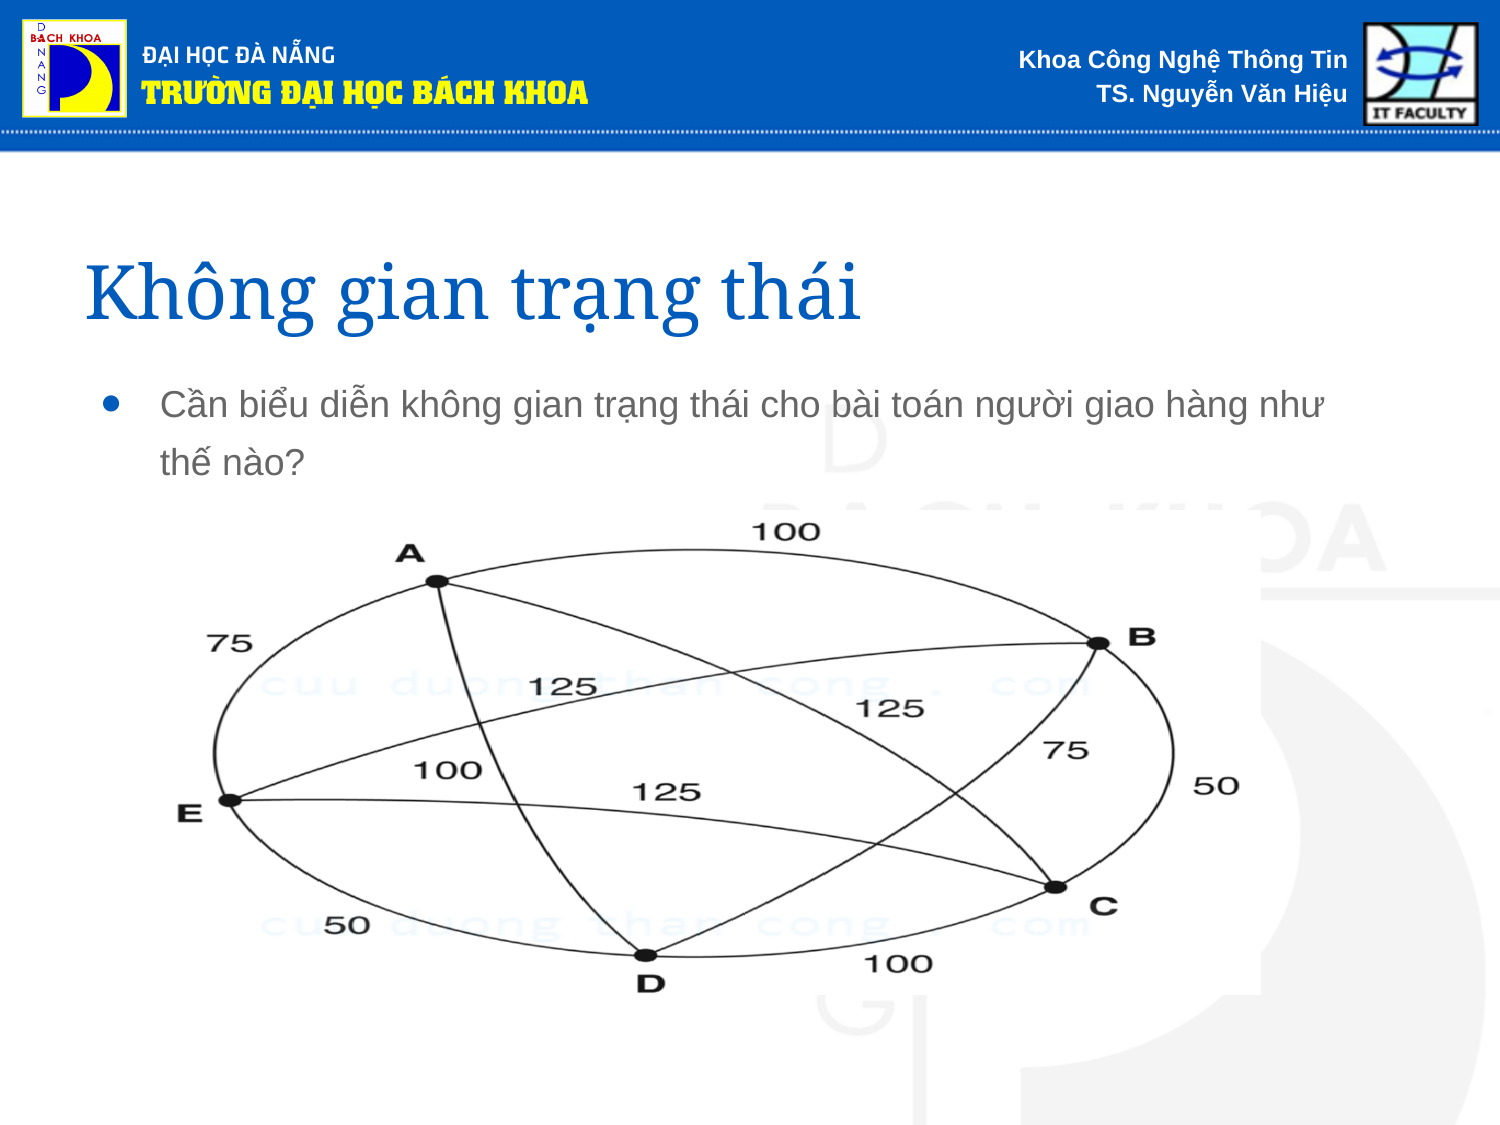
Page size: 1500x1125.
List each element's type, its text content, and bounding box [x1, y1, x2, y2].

title Không gian trạng thái [69, 164, 1369, 343]
picture [0, 0, 1500, 1125]
list Cần biểu diễn không gian trạng thái cho bài toán người giao hàng như thế nào? [69, 358, 1369, 1010]
